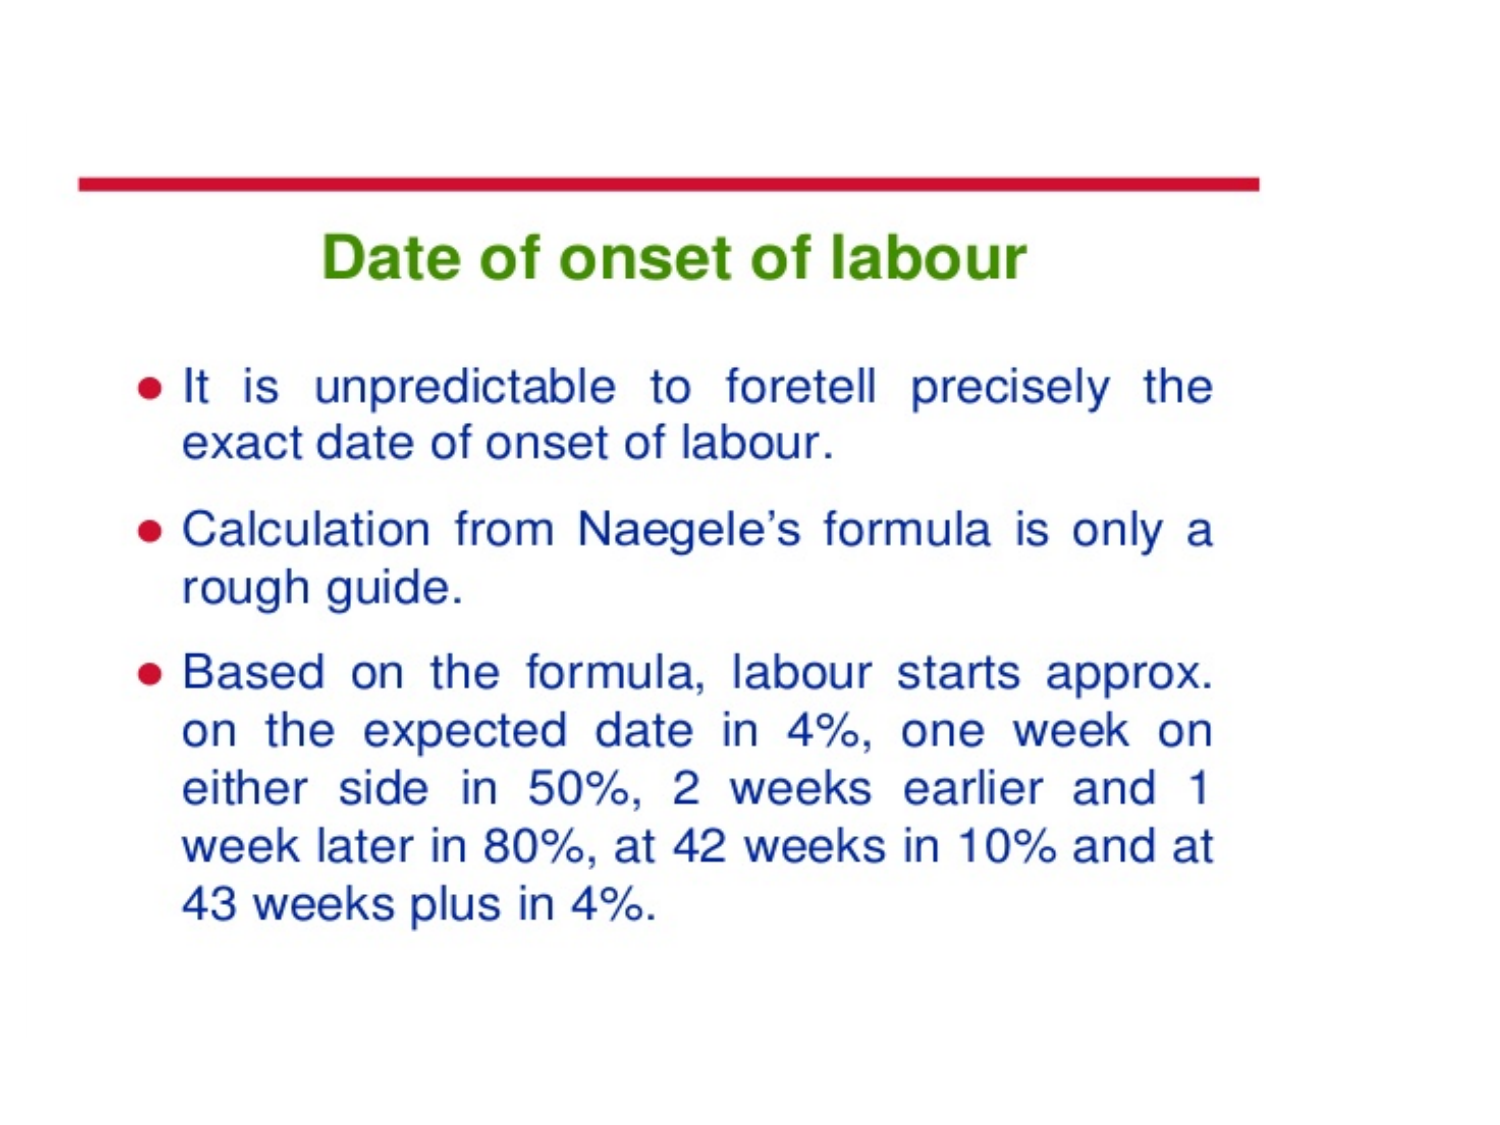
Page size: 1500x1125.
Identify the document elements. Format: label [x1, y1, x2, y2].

picture [25, 113, 1326, 1038]
